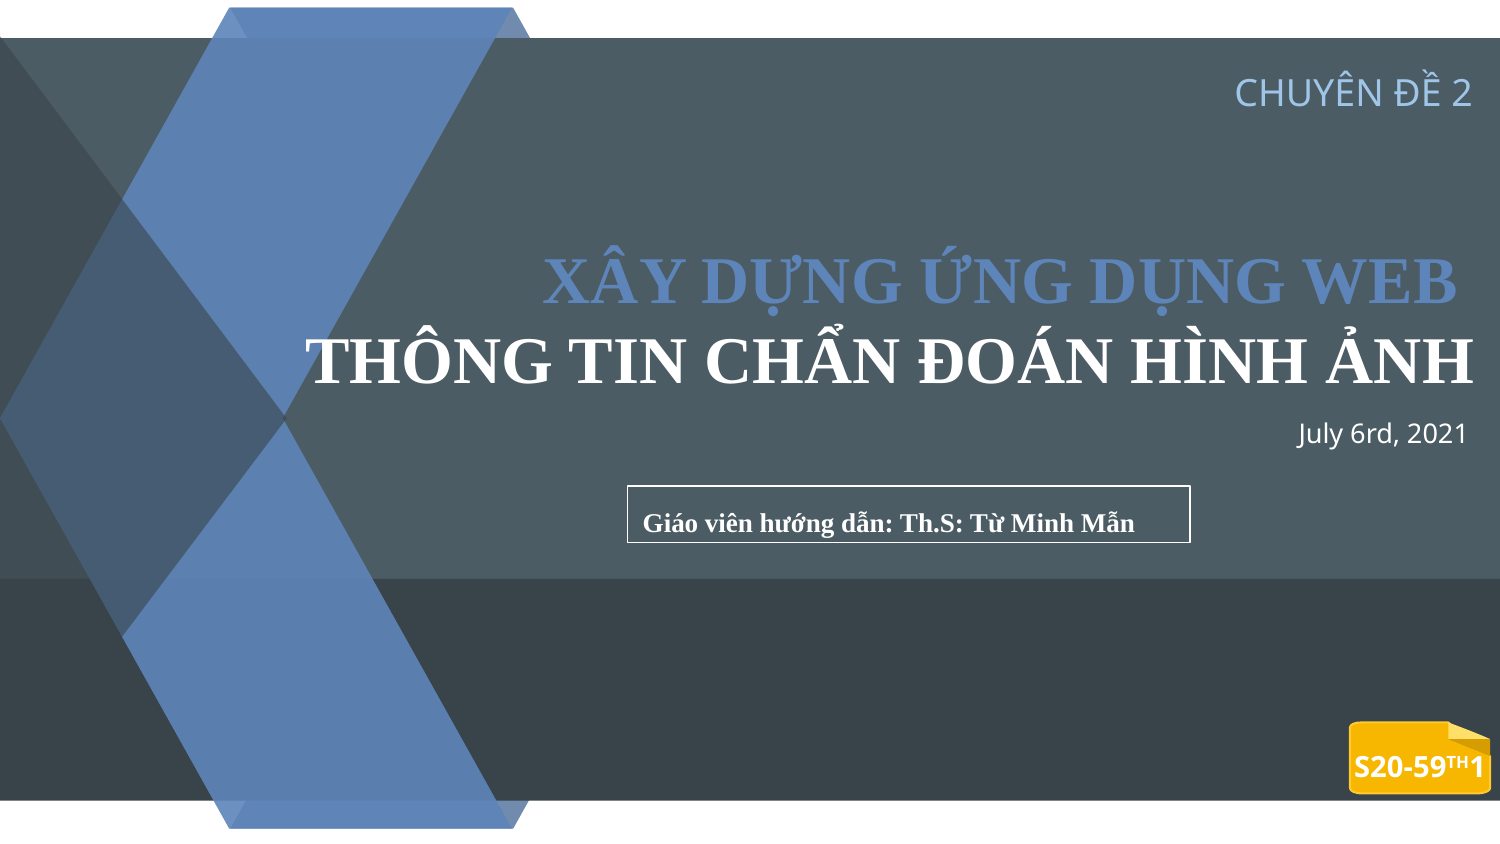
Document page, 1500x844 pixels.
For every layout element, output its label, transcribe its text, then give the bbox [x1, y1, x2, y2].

text_box Giáo viên hướng dẫn: Th.S: Từ Minh Mẫn [627, 486, 1191, 543]
title XÂY DỰNG ỨNG DỤNG WEB THÔNG TIN CHẨN ĐOÁN HÌNH ẢNH [286, 221, 1491, 372]
subtitle July 6rd, 2021 [1241, 396, 1492, 465]
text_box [1349, 722, 1491, 794]
subtitle CHUYÊN ĐỀ 2 [791, 46, 1489, 112]
